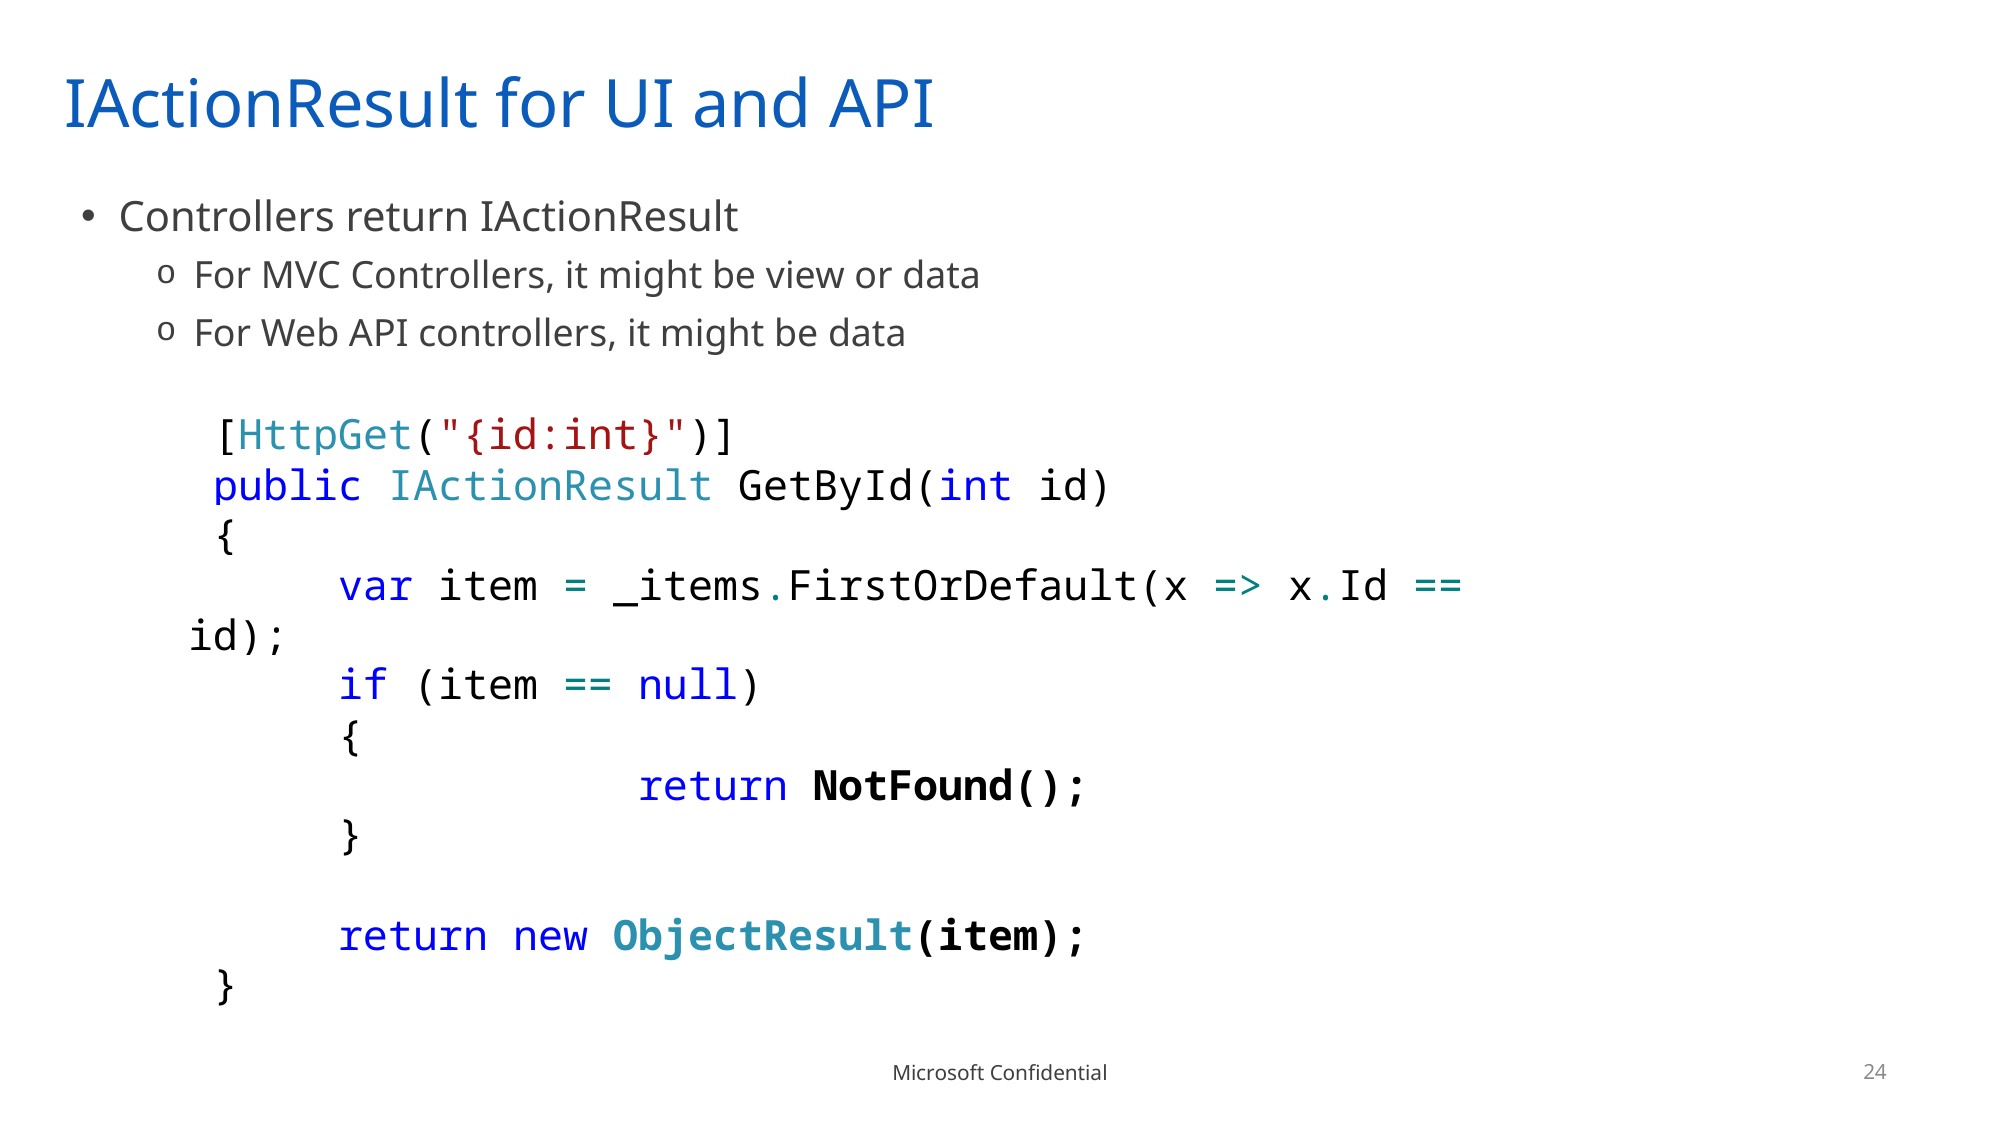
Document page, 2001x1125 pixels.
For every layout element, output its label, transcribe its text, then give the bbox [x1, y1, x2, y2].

title IActionResult for UI and API [49, 49, 1899, 162]
list Controllers return IActionResult For MVC Controllers, it might be view or data For Web API controllers, it might be data [66, 187, 1899, 1001]
text_box [HttpGet("{id:int}")] public IActionResult GetById(int id) { var item = _items.FirstOrDefault(x => x.Id == id); if (item == null) { return NotFound(); } return new ObjectResult(item); } [173, 400, 1508, 1016]
slide_number 24 [1451, 1042, 1902, 1103]
